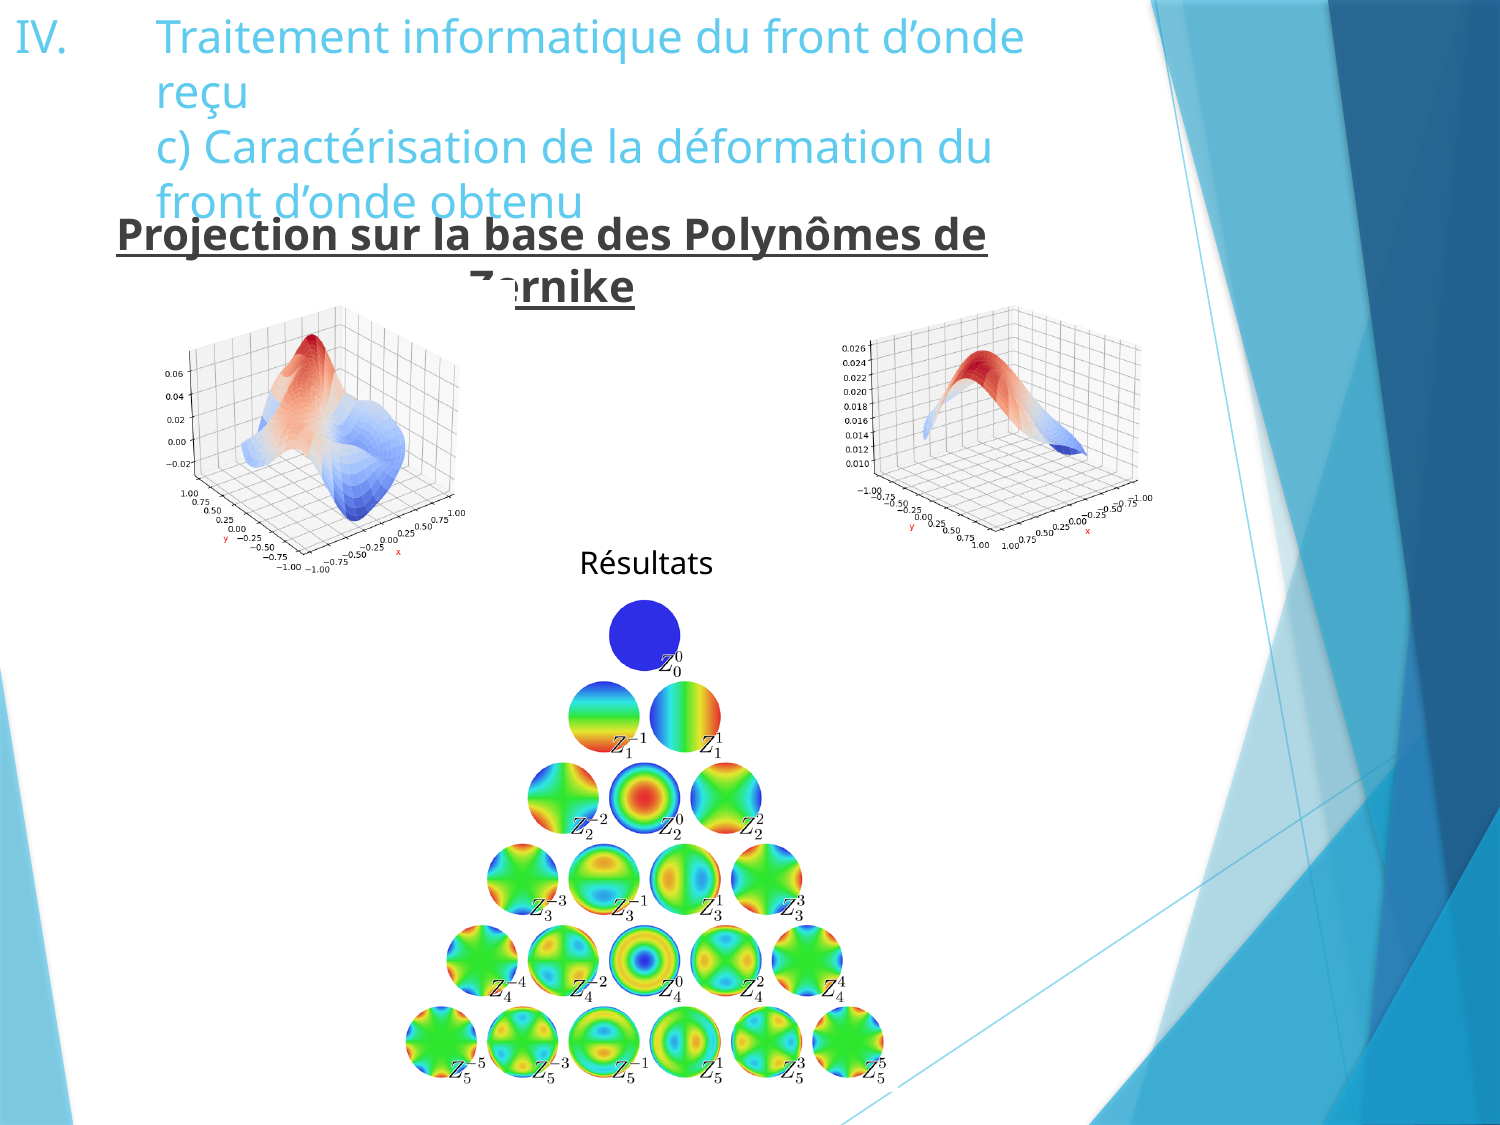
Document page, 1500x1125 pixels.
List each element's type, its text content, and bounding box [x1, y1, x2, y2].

text_box Résultats [564, 535, 734, 589]
picture [805, 267, 1198, 563]
title Projection sur la base des Polynômes de Zernike [23, 199, 1081, 362]
picture [399, 594, 898, 1093]
text_box Traitement informatique du front d’onde reçu c) Caractérisation de la déformation du front d’onde obtenu [0, 0, 1122, 119]
picture [122, 279, 515, 575]
